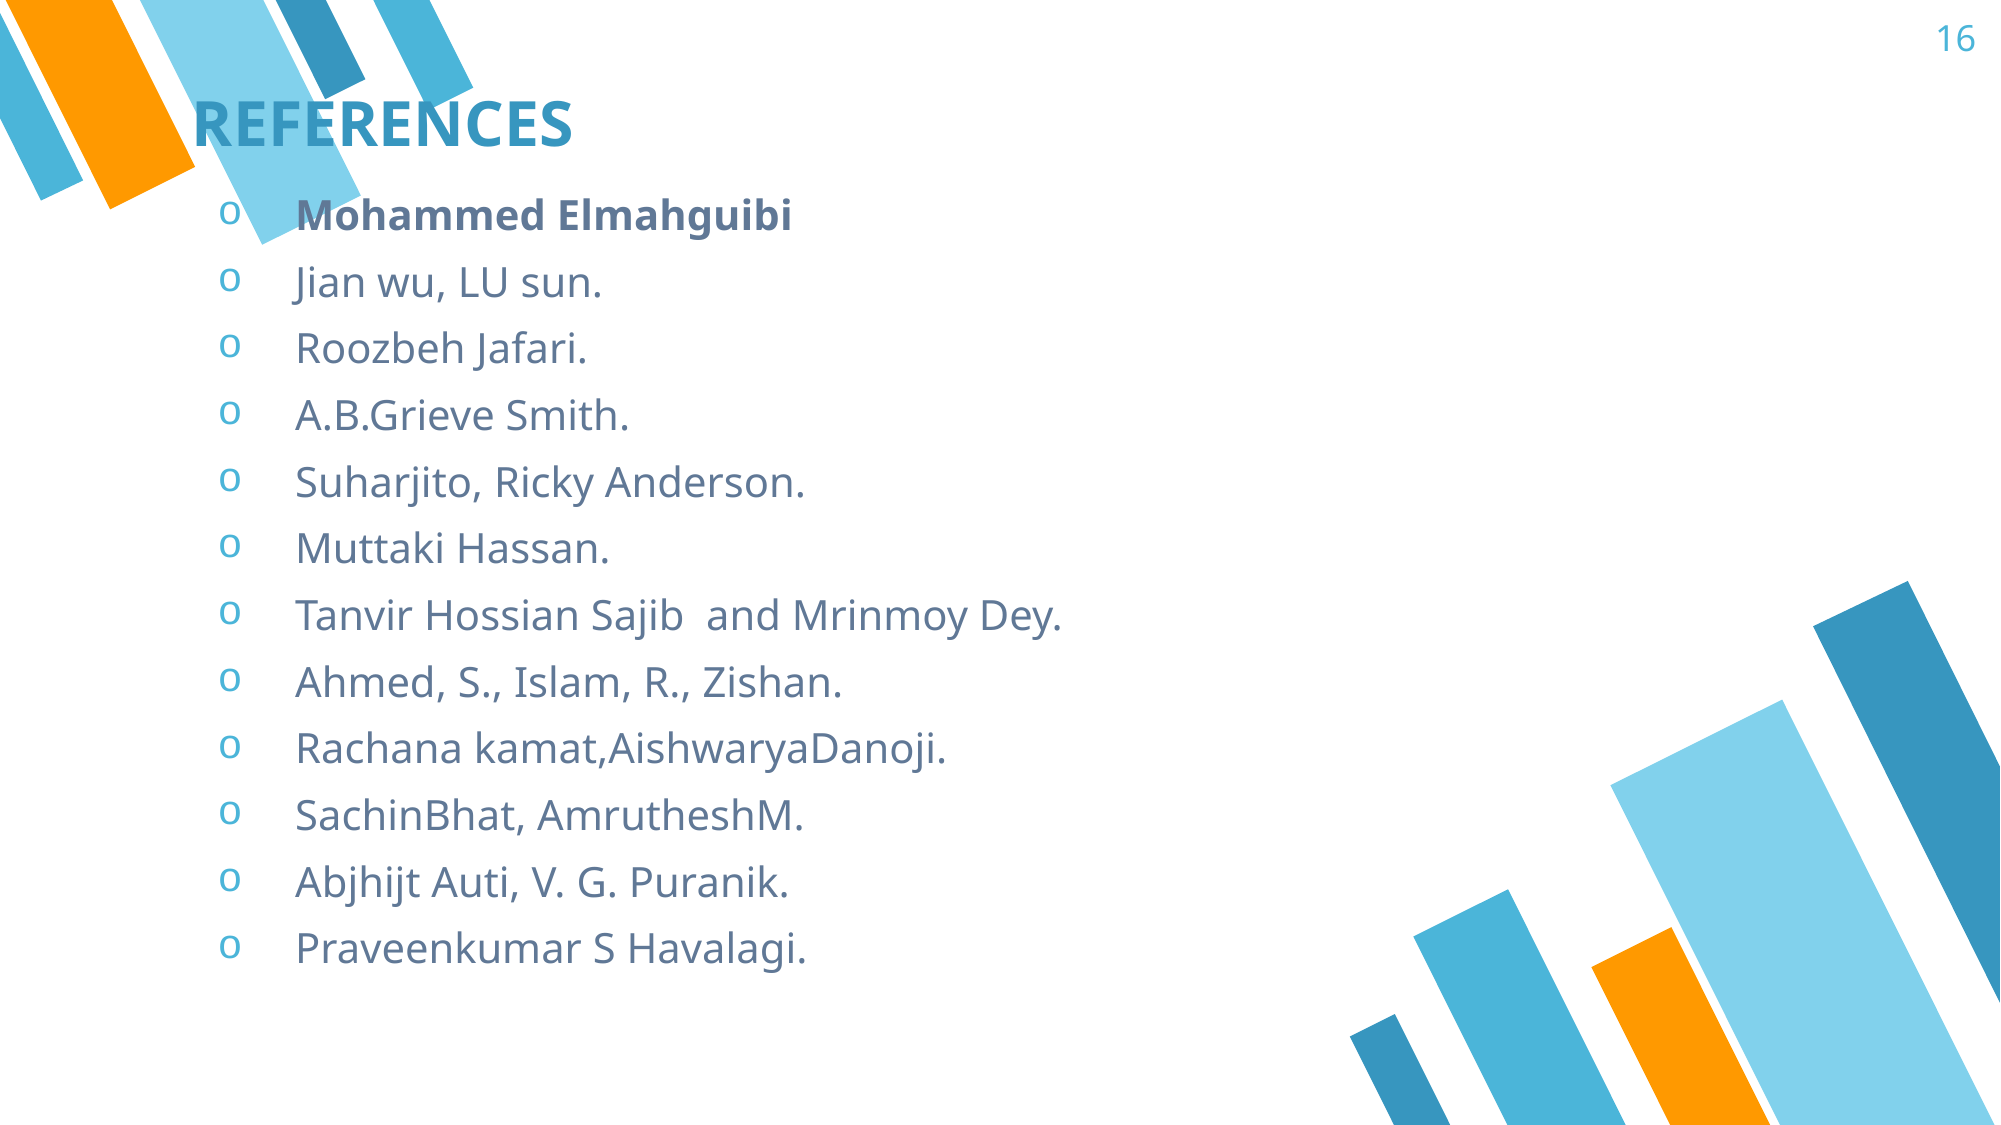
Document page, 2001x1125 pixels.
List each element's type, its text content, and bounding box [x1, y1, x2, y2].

title REFERENCES [111, 77, 1332, 174]
slide_number 16 [1871, 0, 1992, 87]
list Mohammed Elmahguibi Jian wu, LU sun. Roozbeh Jafari. A.B.Grieve Smith. Suharjito, Ricky Anderson. Muttaki Hassan. Tanvir Hossian Sajib and Mrinmoy Dey. Ahmed, S., Islam, R., Zishan. Rachana kamat,AishwaryaDanoji. SachinBhat, AmrutheshM. Abjhijt Auti, V. G. Puranik. Praveenkumar S Havalagi. [180, 173, 1441, 1036]
